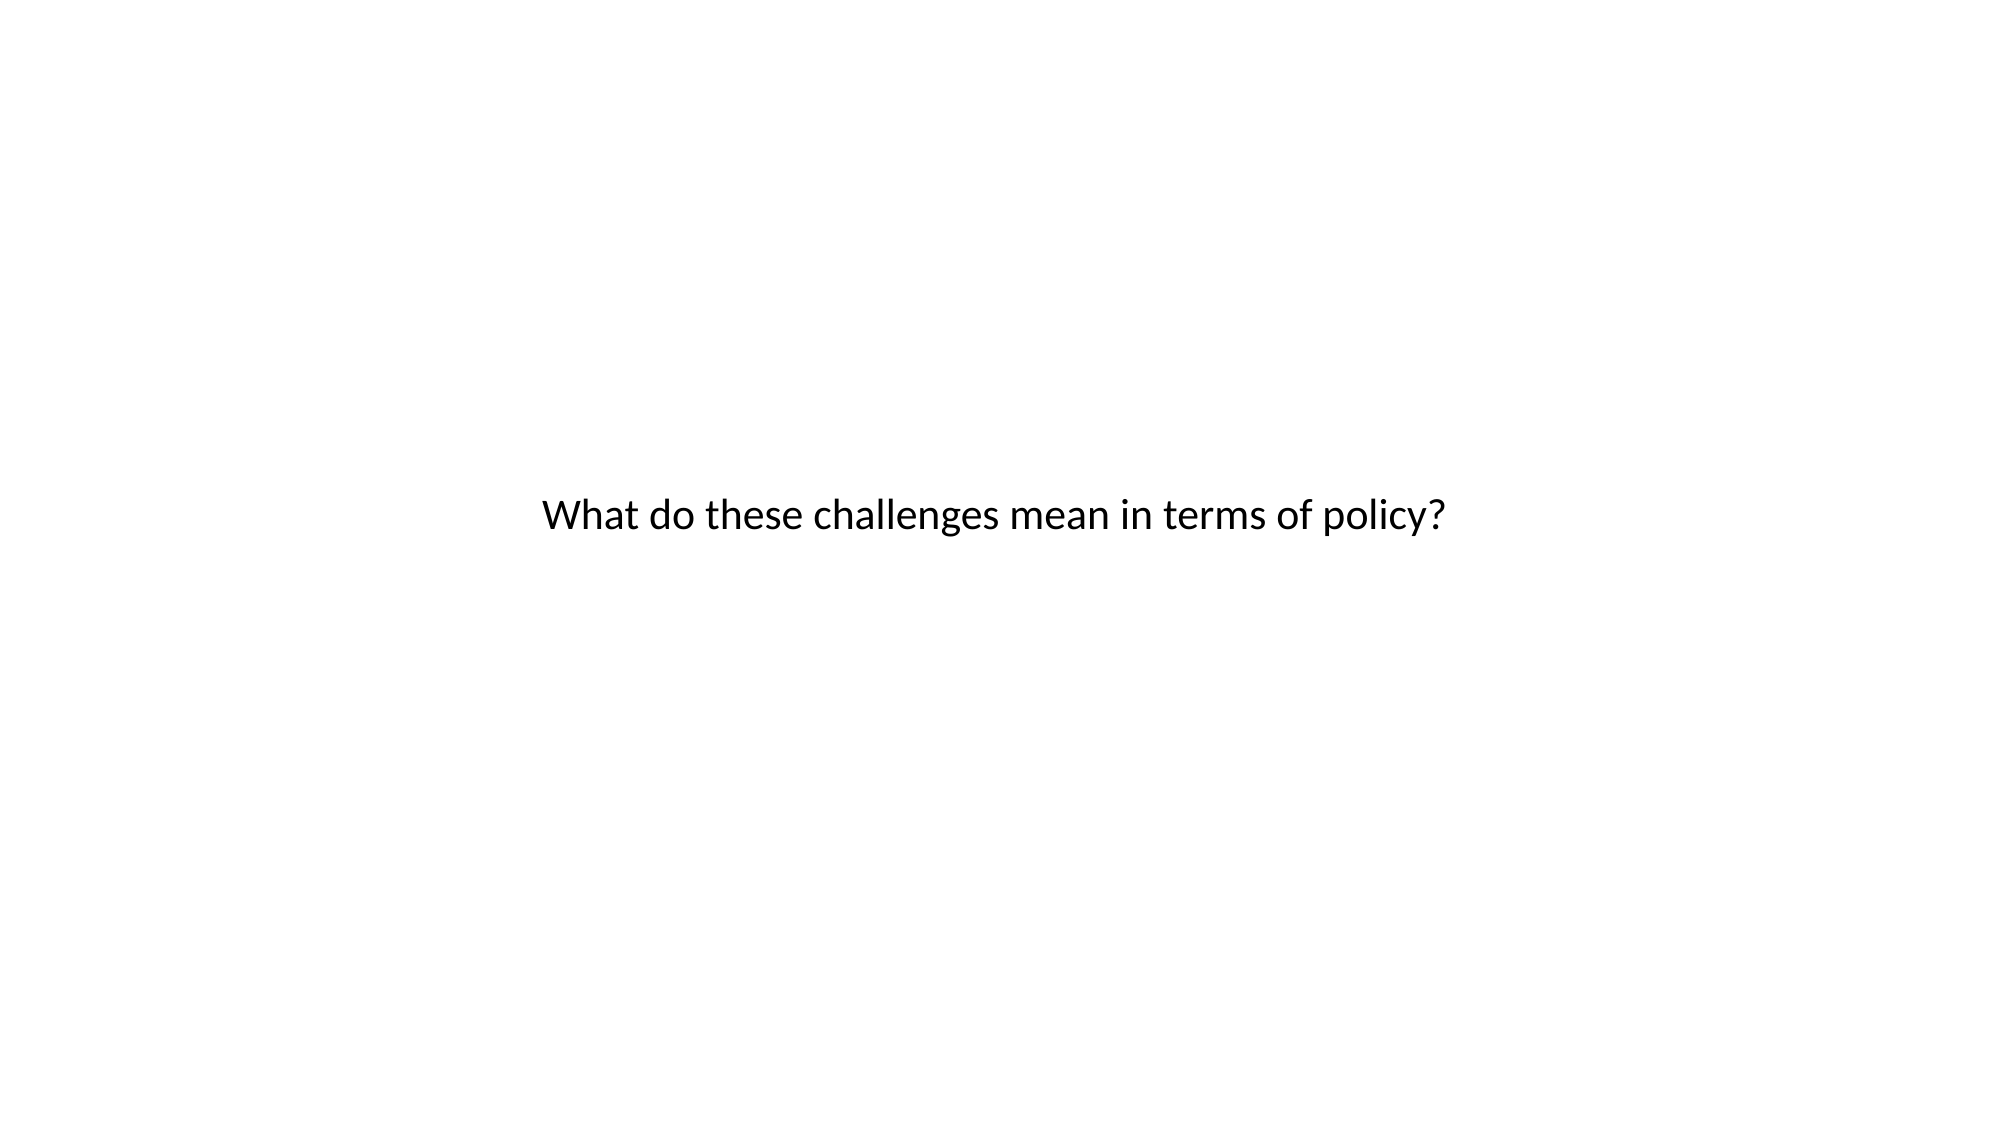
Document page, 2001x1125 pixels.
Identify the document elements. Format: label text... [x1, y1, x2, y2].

list What do these challenges mean in terms of policy? [70, 483, 1919, 559]
